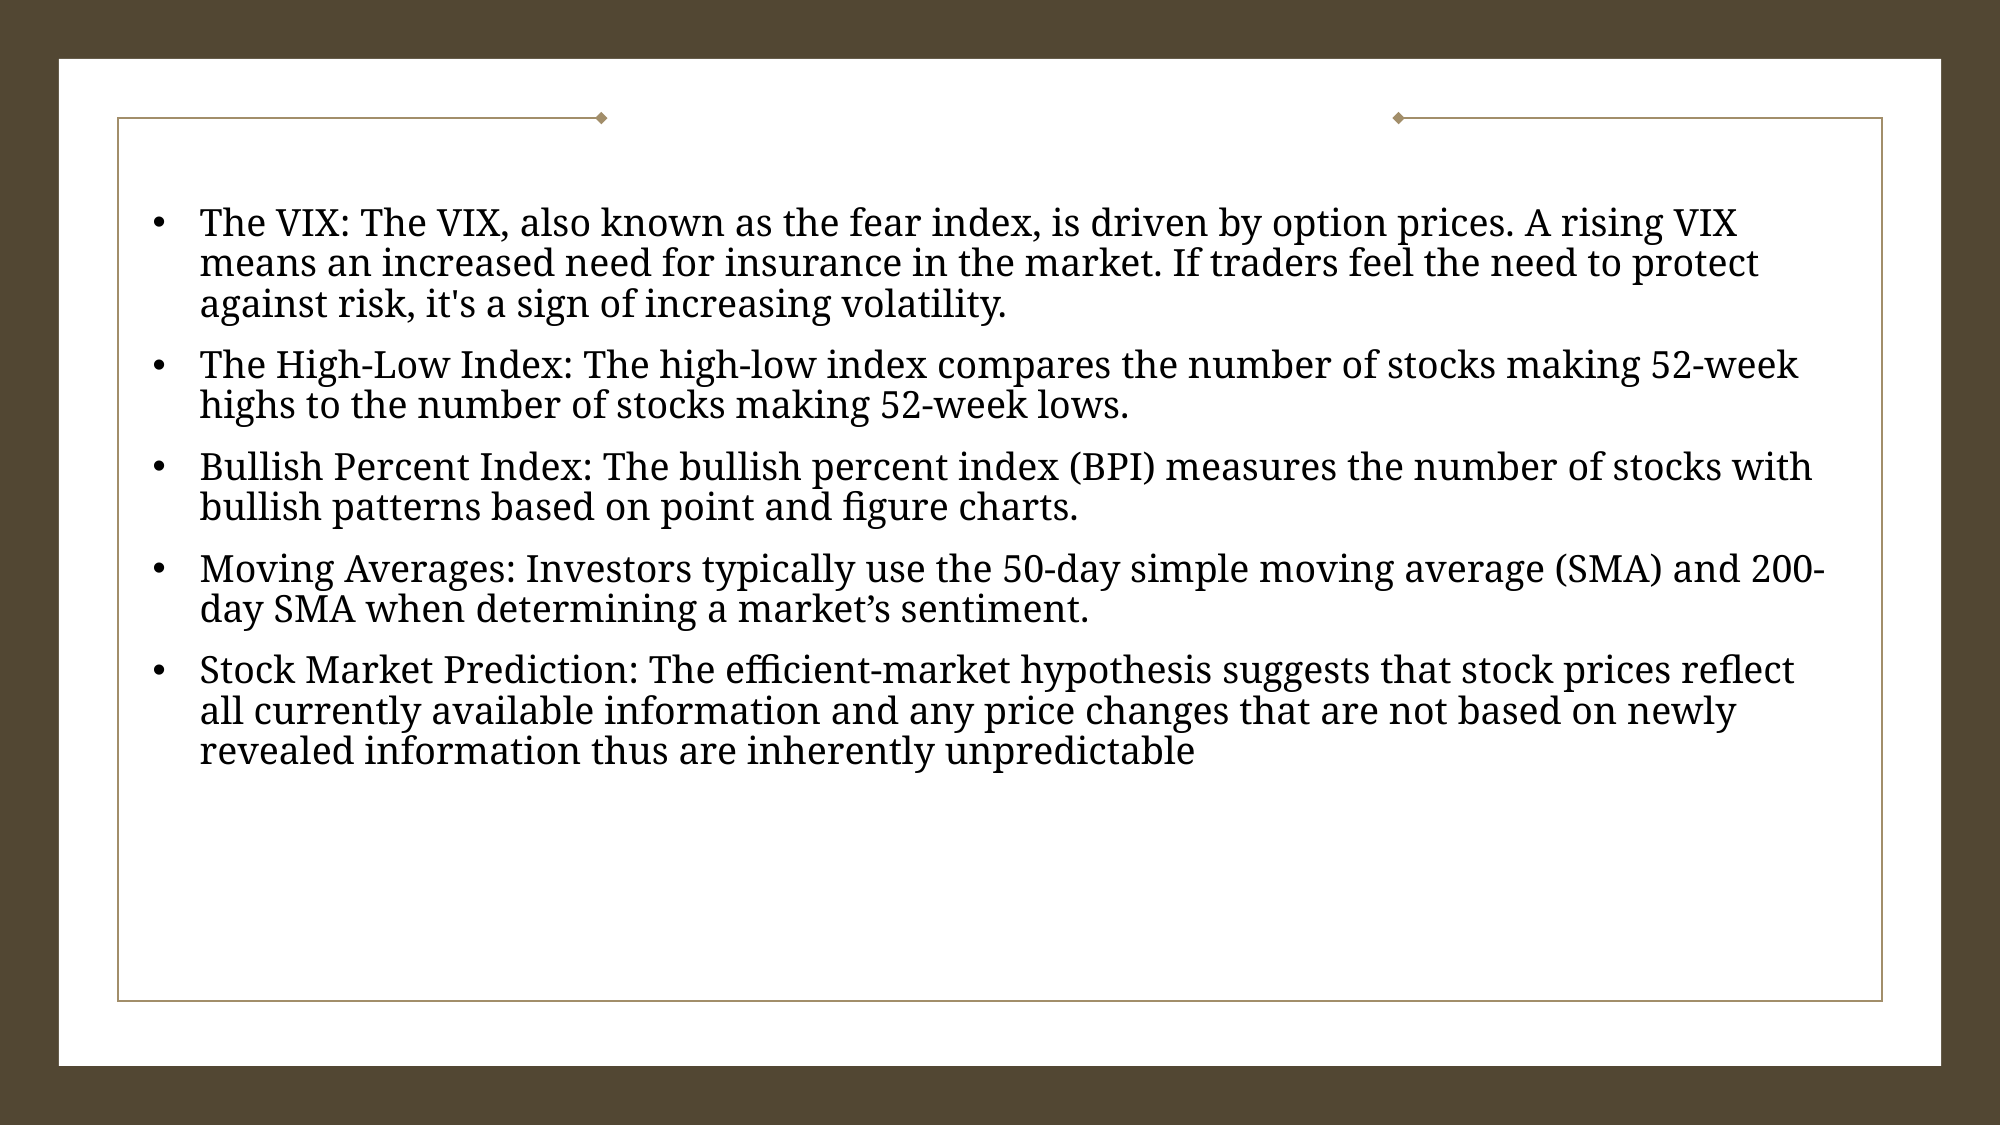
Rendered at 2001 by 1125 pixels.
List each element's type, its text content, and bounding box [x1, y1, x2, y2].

list The VIX﻿: The VIX, also known as the fear index, is driven by option prices. A rising VIX means an increased need for insurance in the market. If traders feel the need to protect against risk, it's a sign of increasing volatility. The High-Low Index: The high-low index compares the number of stocks making 52-week highs to the number of stocks making 52-week lows. Bullish Percent Index: The bullish percent index (BPI) measures the number of stocks with bullish patterns based on point and figure charts. Moving Averages: Investors typically use the 50-day simple moving average (SMA) and 200-day SMA when determining a market’s sentiment. Stock Market Prediction: The efficient-market hypothesis suggests that stock prices reflect all currently available information and any price changes that are not based on newly revealed information thus are inherently unpredictable [137, 196, 1863, 963]
